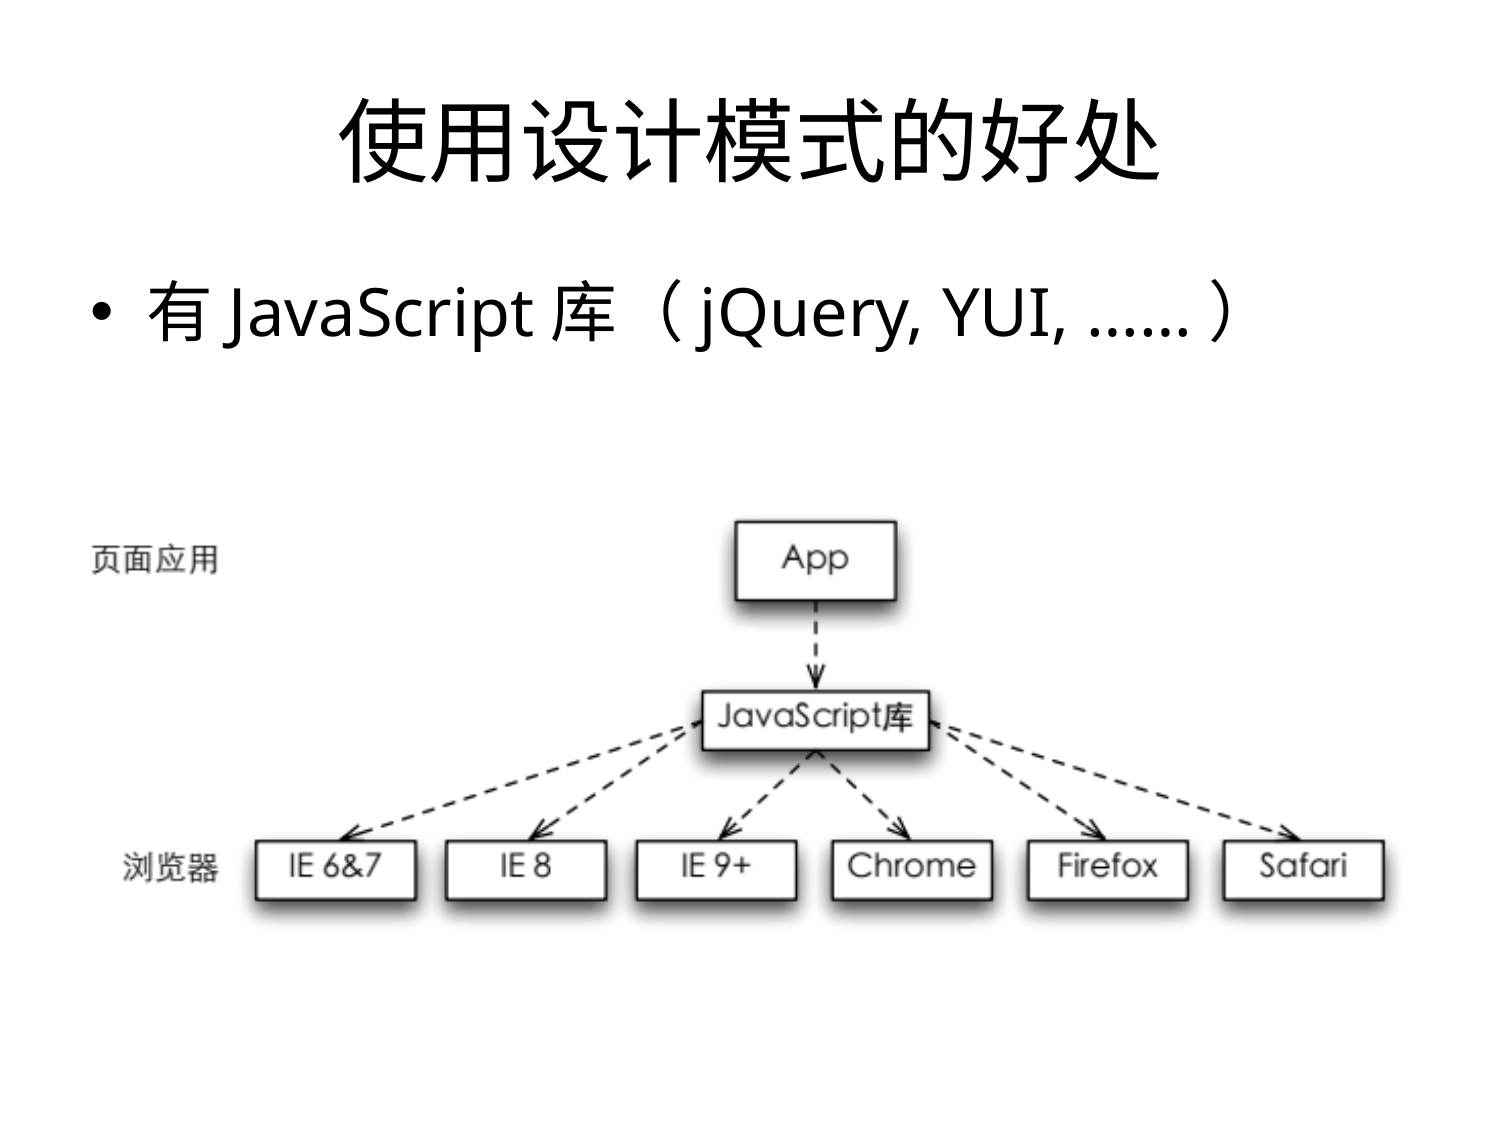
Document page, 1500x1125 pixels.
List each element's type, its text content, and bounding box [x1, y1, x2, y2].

title 使用设计模式的好处 [75, 45, 1425, 233]
picture [90, 500, 1410, 935]
list 有JavaScript库（jQuery, YUI, ……） [75, 262, 1425, 1005]
